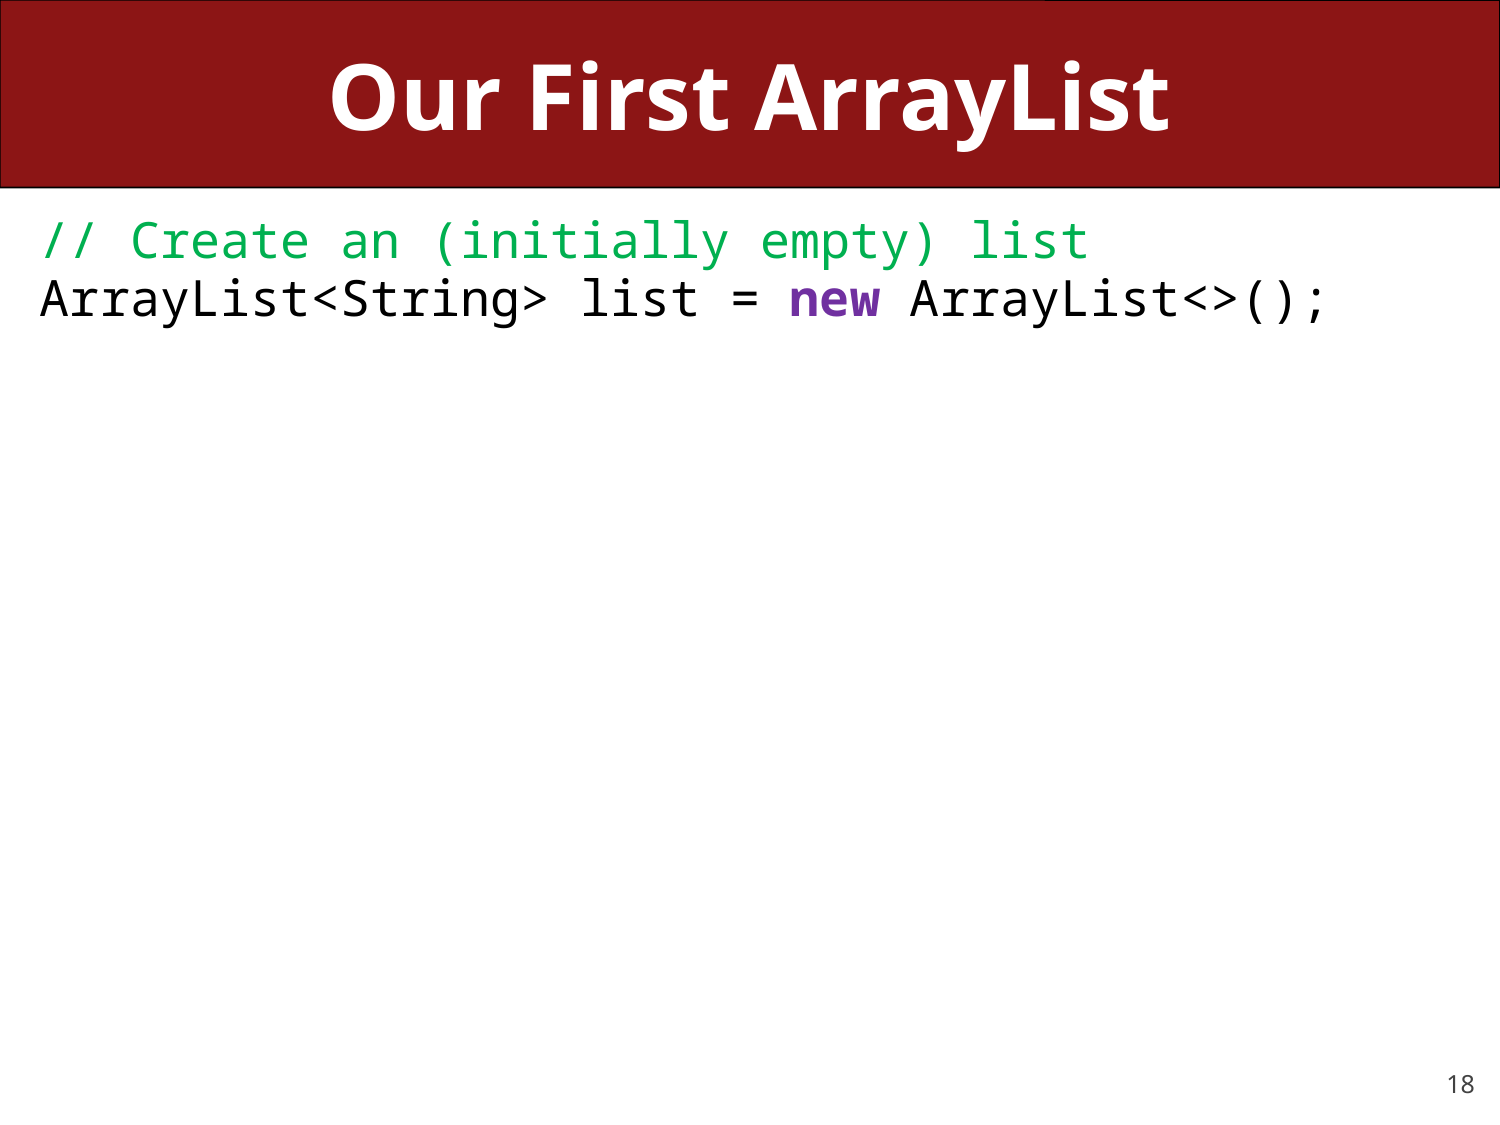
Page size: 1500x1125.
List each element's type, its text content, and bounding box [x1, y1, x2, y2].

title Our First ArrayList [75, 0, 1425, 188]
list // Create an (initially empty) list ArrayList<String> list = new ArrayList<>(); [24, 212, 1475, 1063]
